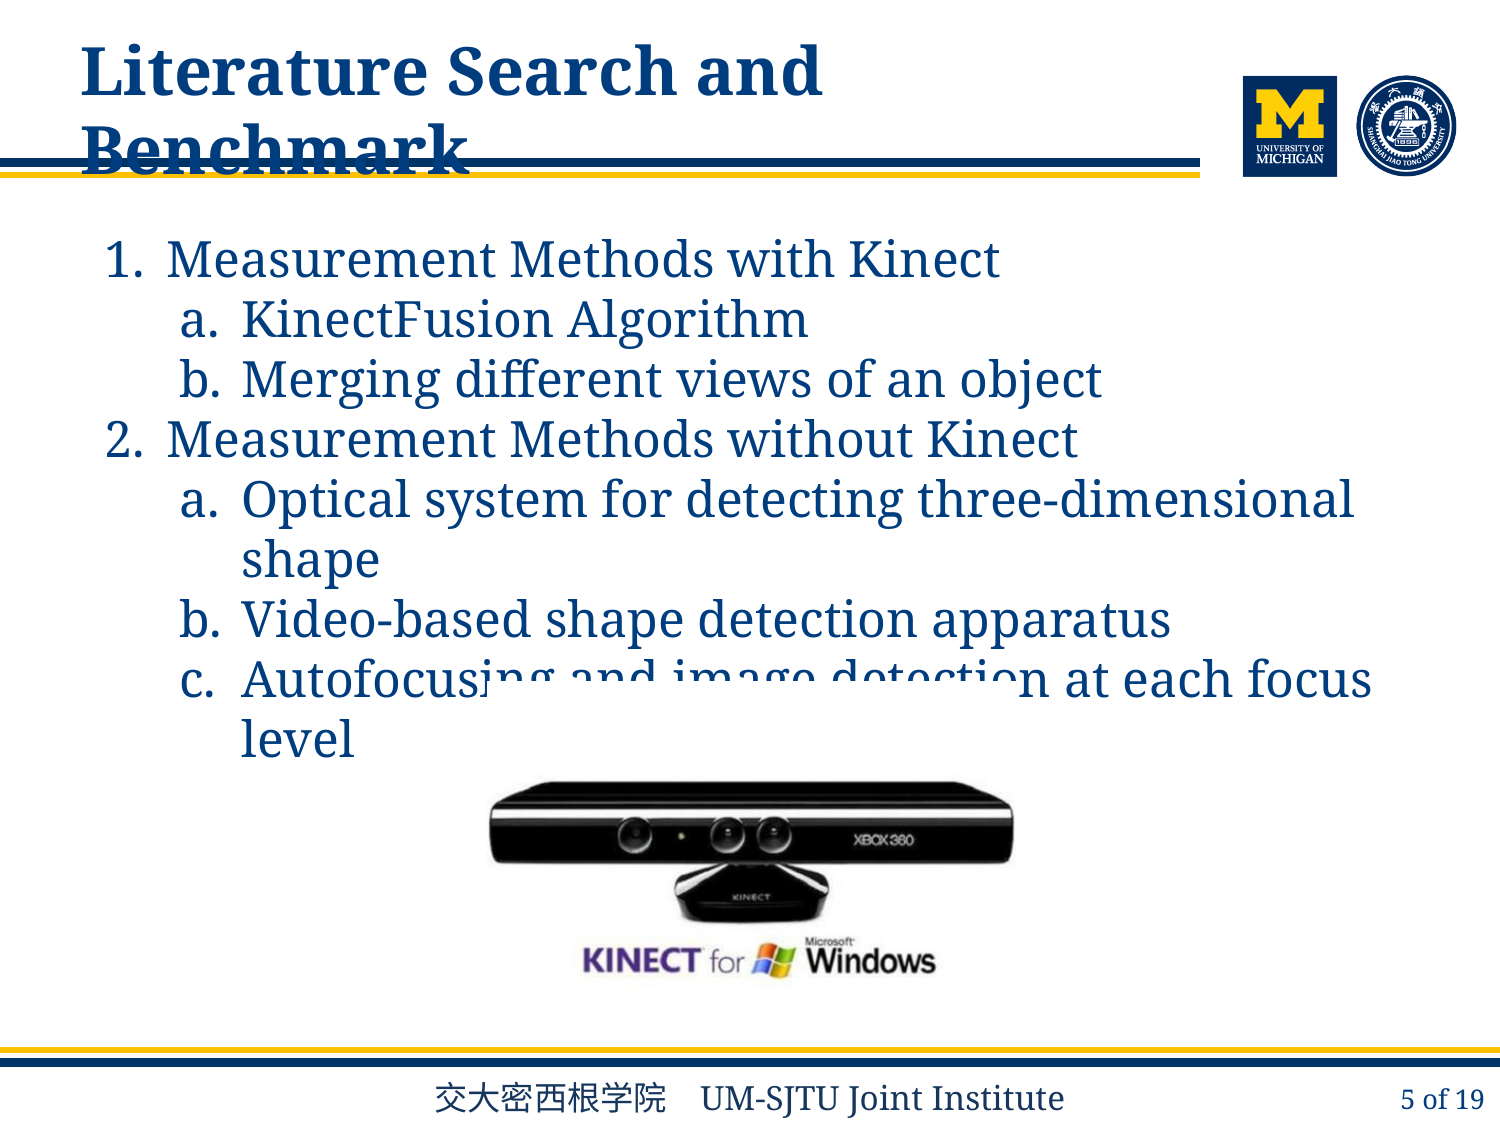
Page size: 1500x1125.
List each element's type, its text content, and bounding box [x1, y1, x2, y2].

picture [487, 681, 1017, 1013]
title Literature Search and Benchmark [64, 56, 1247, 161]
picture [1228, 68, 1463, 182]
list Measurement Methods with Kinect KinectFusion Algorithm Merging different views of an object Measurement Methods without Kinect Optical system for detecting three-dimensional shape Video-based shape detection apparatus Autofocusing and image detection at each focus level [76, 219, 1427, 1025]
slide_number ‹#› of 19 [1363, 1074, 1500, 1125]
